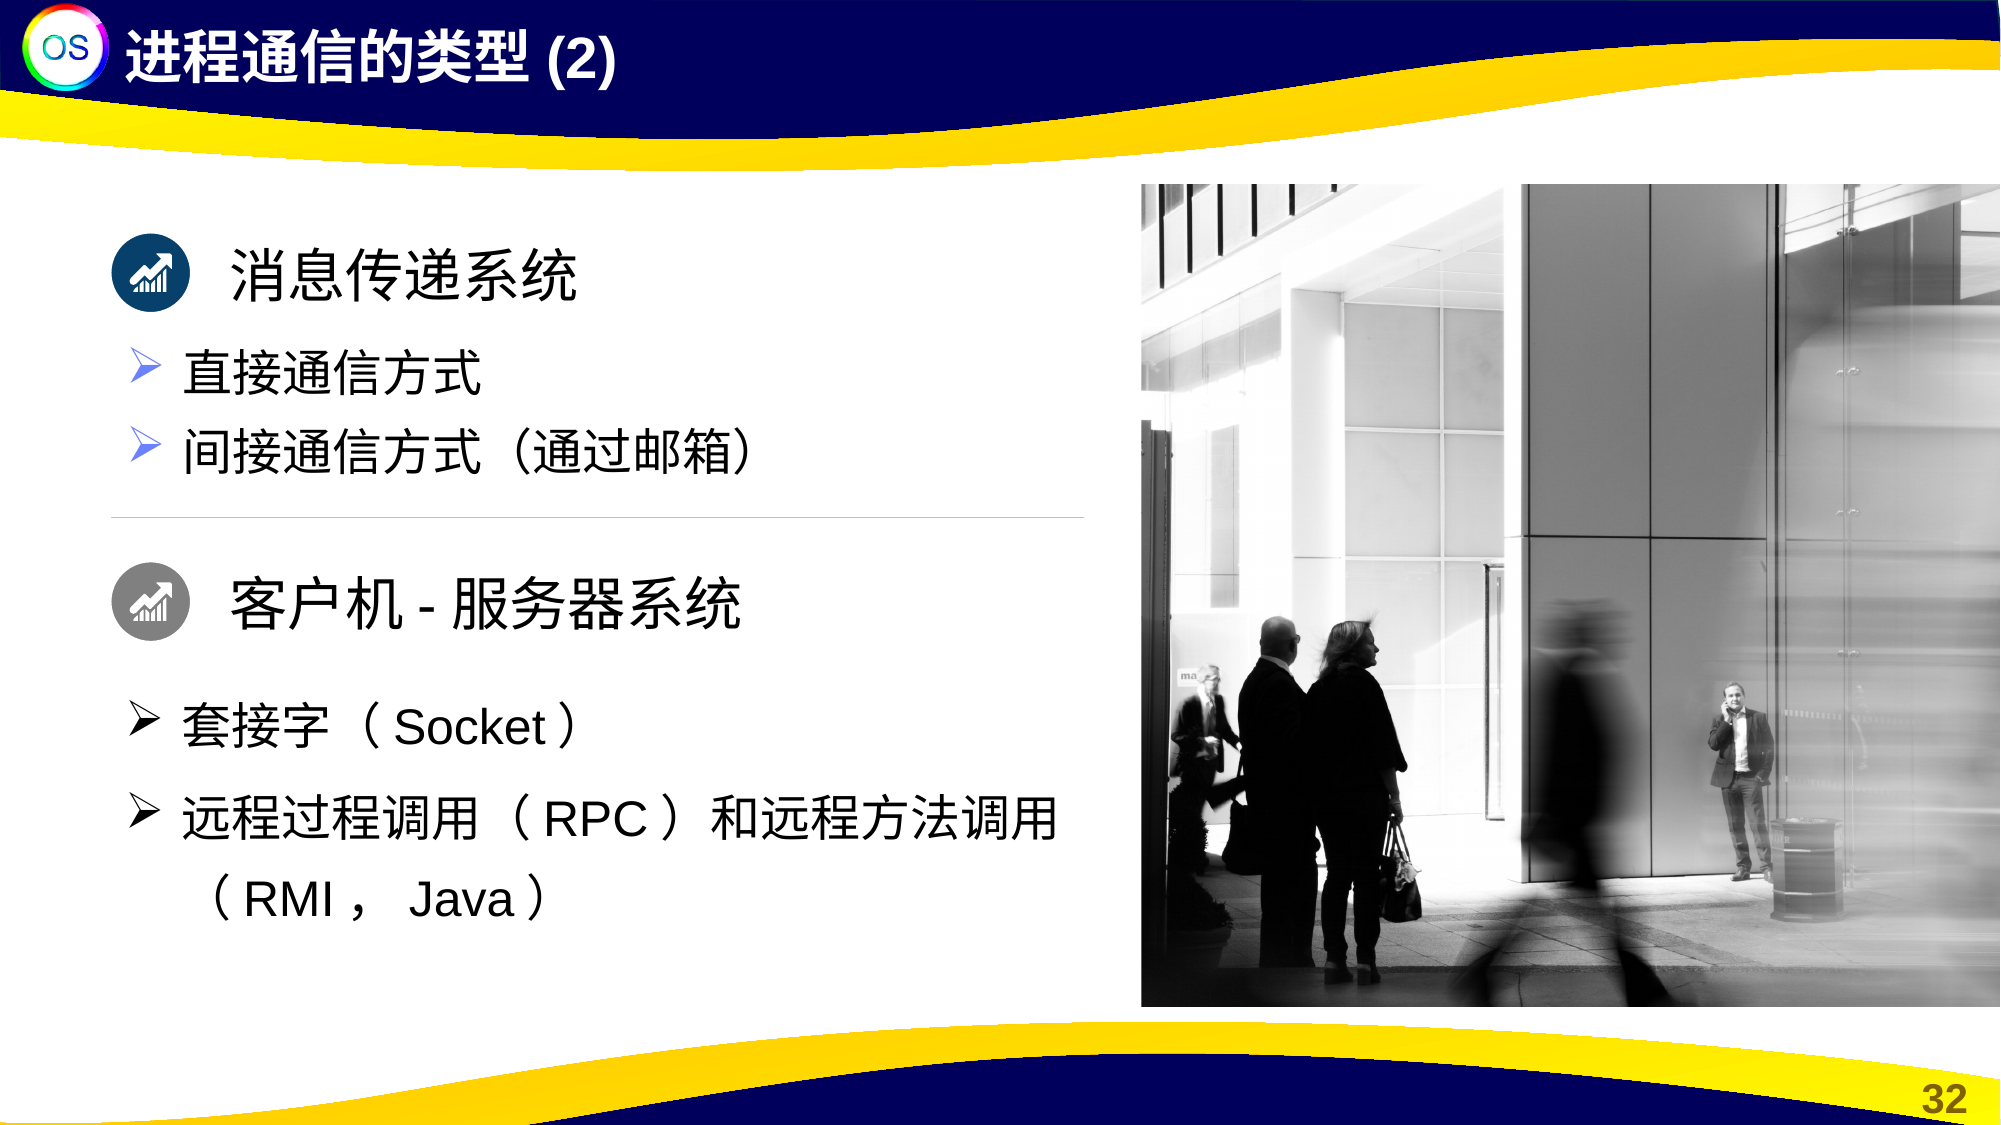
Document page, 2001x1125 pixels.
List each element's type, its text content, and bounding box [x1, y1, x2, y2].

text_box [1140, 184, 2000, 1008]
text_box 进程通信的类型(2) [109, 12, 1263, 98]
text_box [109, 231, 1200, 503]
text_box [109, 560, 1084, 1059]
picture [22, 3, 109, 91]
